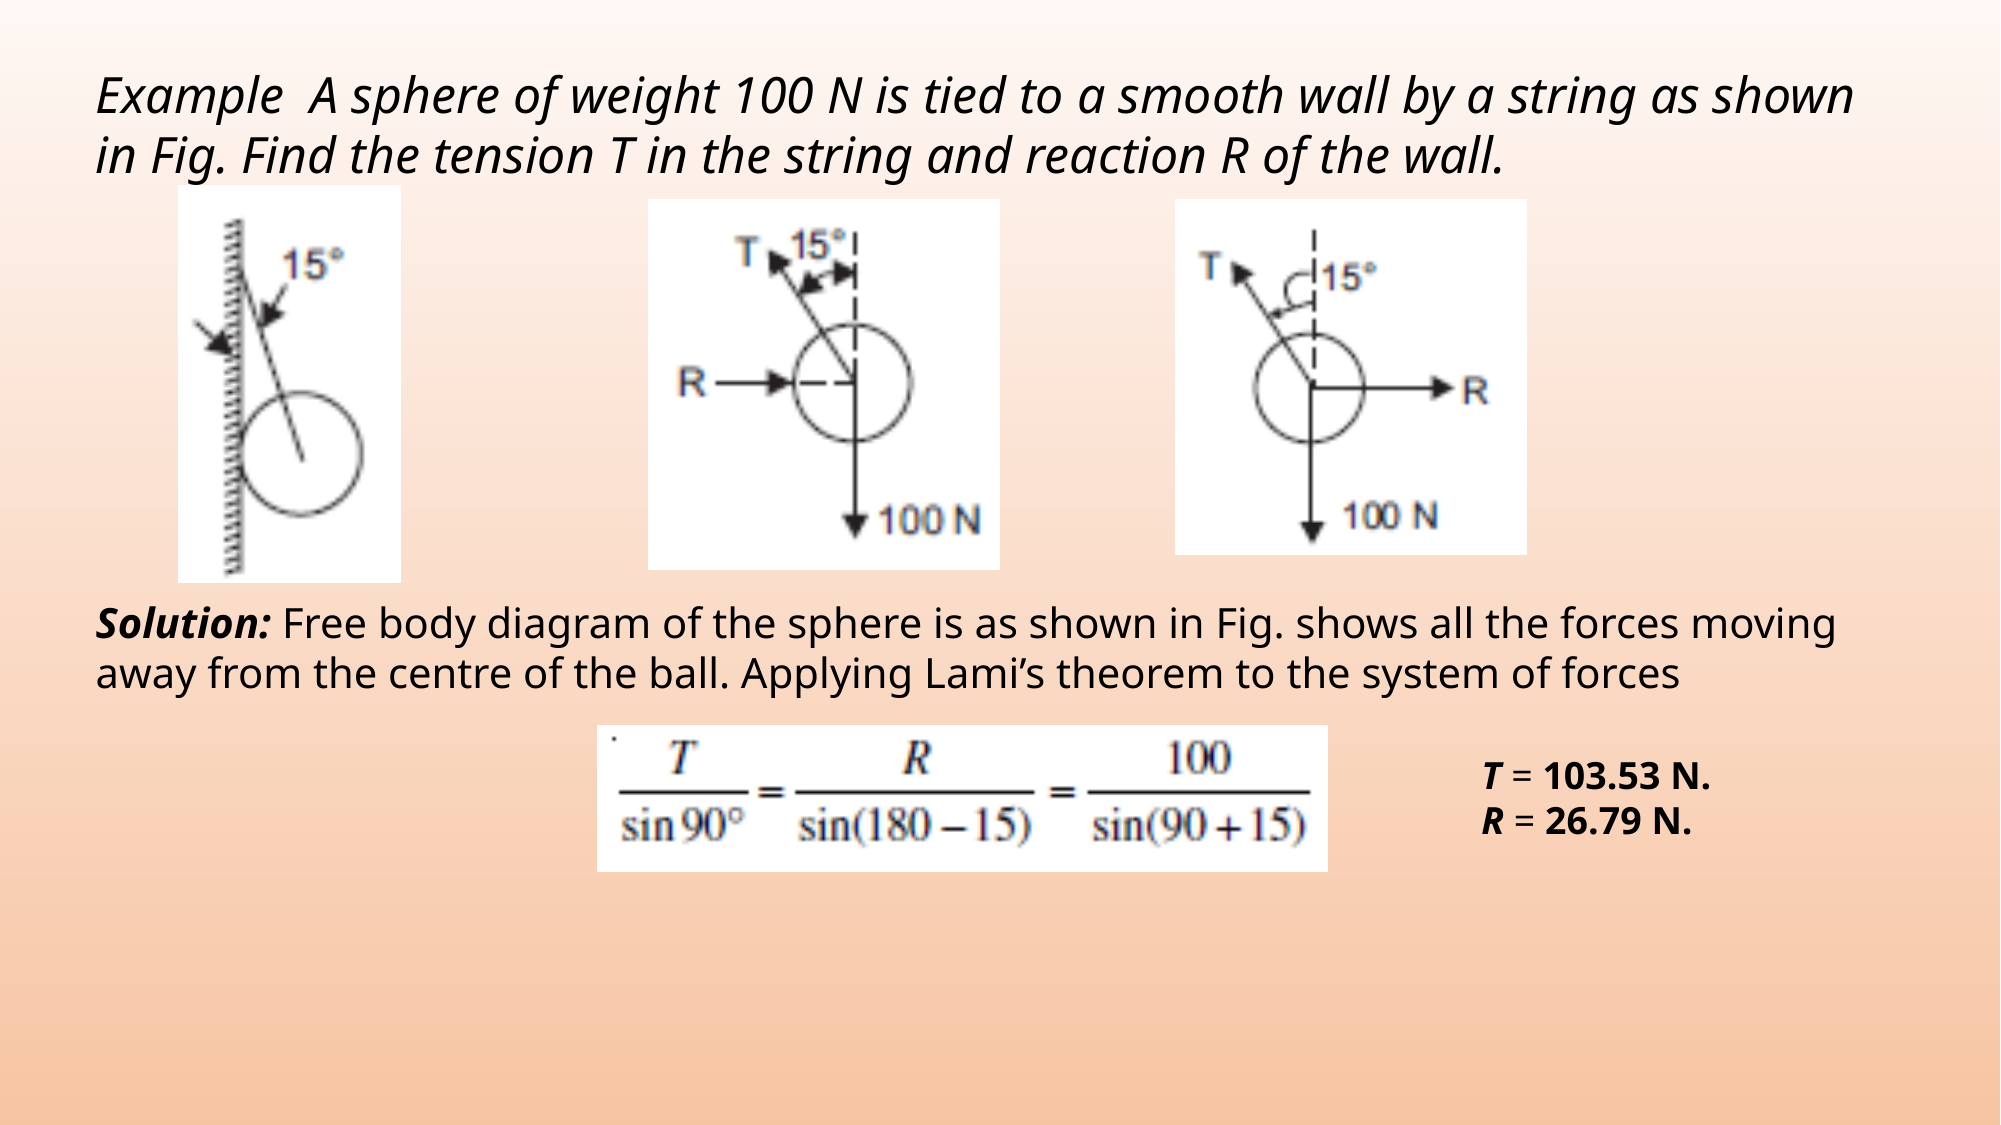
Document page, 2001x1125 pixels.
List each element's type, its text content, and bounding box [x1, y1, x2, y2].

text_box Example A sphere of weight 100 N is tied to a smooth wall by a string as shown in Fig. Find the tension T in the string and reaction R of the wall. [80, 55, 1893, 191]
picture [1174, 199, 1527, 555]
text_box T = 103.53 N. R = 26.79 N. [1466, 745, 1731, 850]
picture [597, 725, 1328, 872]
text_box Solution: Free body diagram of the sphere is as shown in Fig. shows all the forces moving away from the centre of the ball. Applying Lami’s theorem to the system of forces [80, 589, 1924, 705]
picture [178, 185, 401, 584]
picture [648, 199, 1000, 570]
